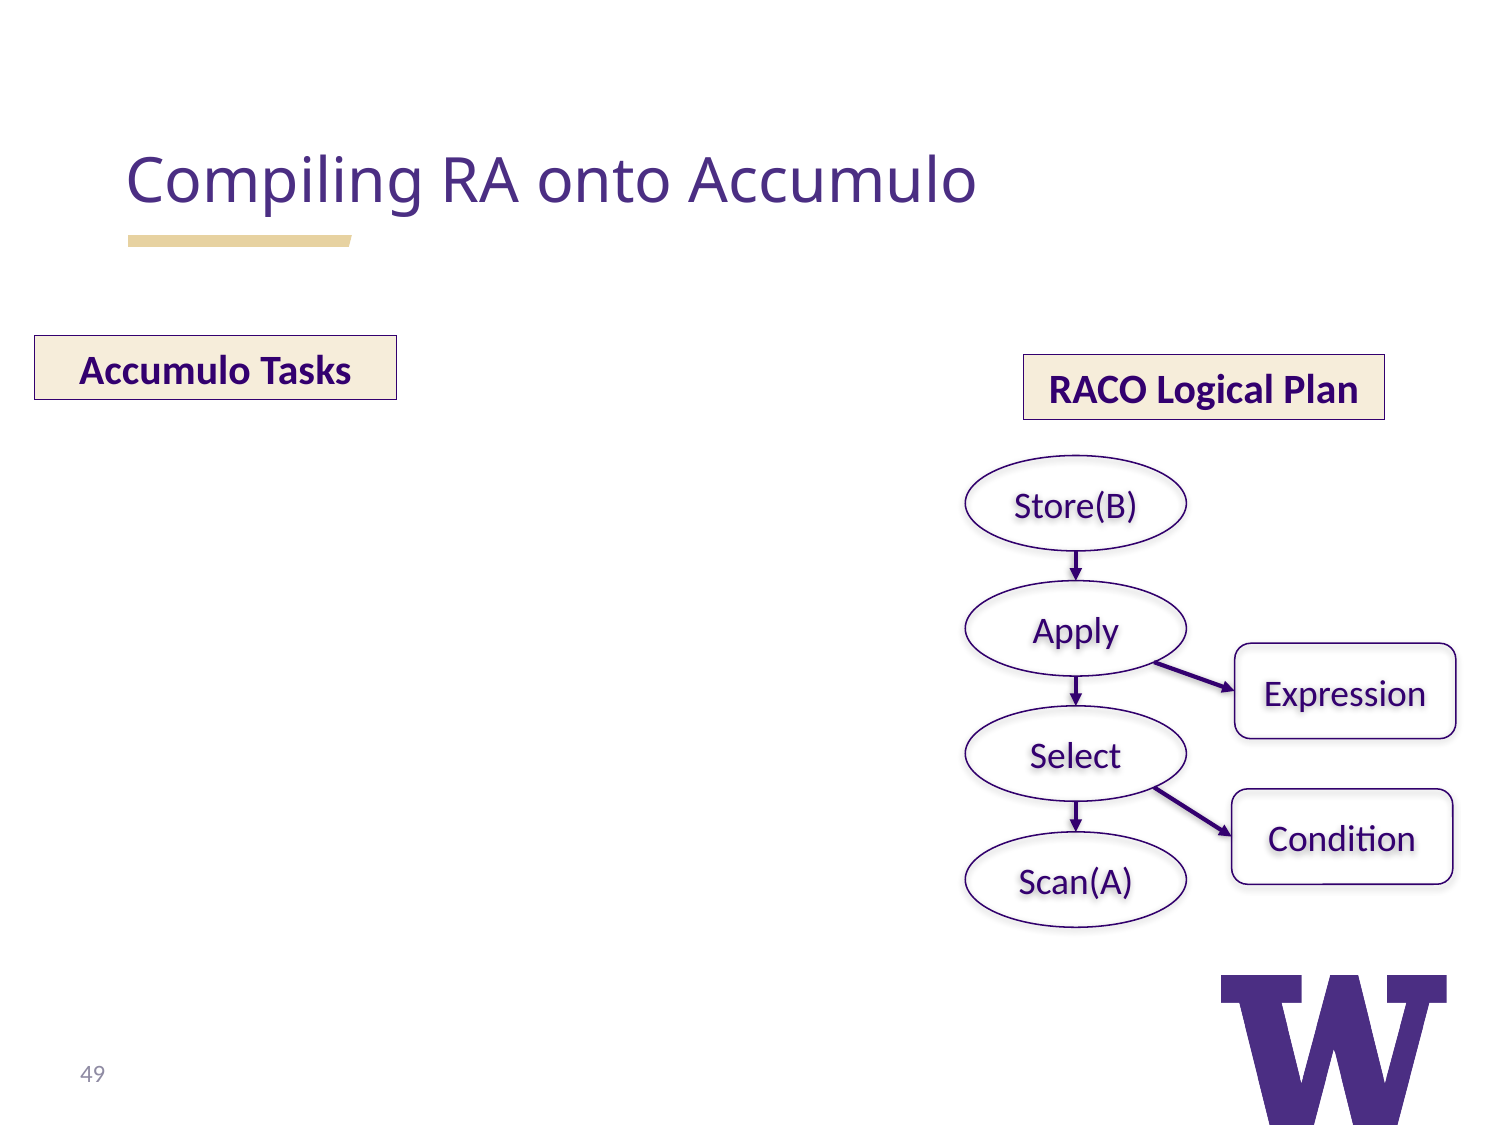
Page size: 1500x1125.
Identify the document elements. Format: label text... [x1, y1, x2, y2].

text_box Apply [964, 579, 1188, 677]
text_box Accumulo Tasks [34, 335, 397, 400]
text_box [1153, 661, 1235, 692]
picture [1221, 975, 1447, 1125]
text_box Expression [1233, 642, 1457, 740]
slide_number 49 [64, 1042, 403, 1103]
text_box Scan(A) [964, 831, 1188, 929]
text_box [1153, 786, 1232, 837]
text_box Select [964, 705, 1188, 802]
list Compiling RA onto Accumulo [110, 60, 1453, 224]
text_box Store(B) [964, 454, 1188, 552]
picture [128, 235, 352, 247]
text_box Condition [1230, 788, 1454, 886]
text_box RACO Logical Plan [1023, 354, 1385, 420]
